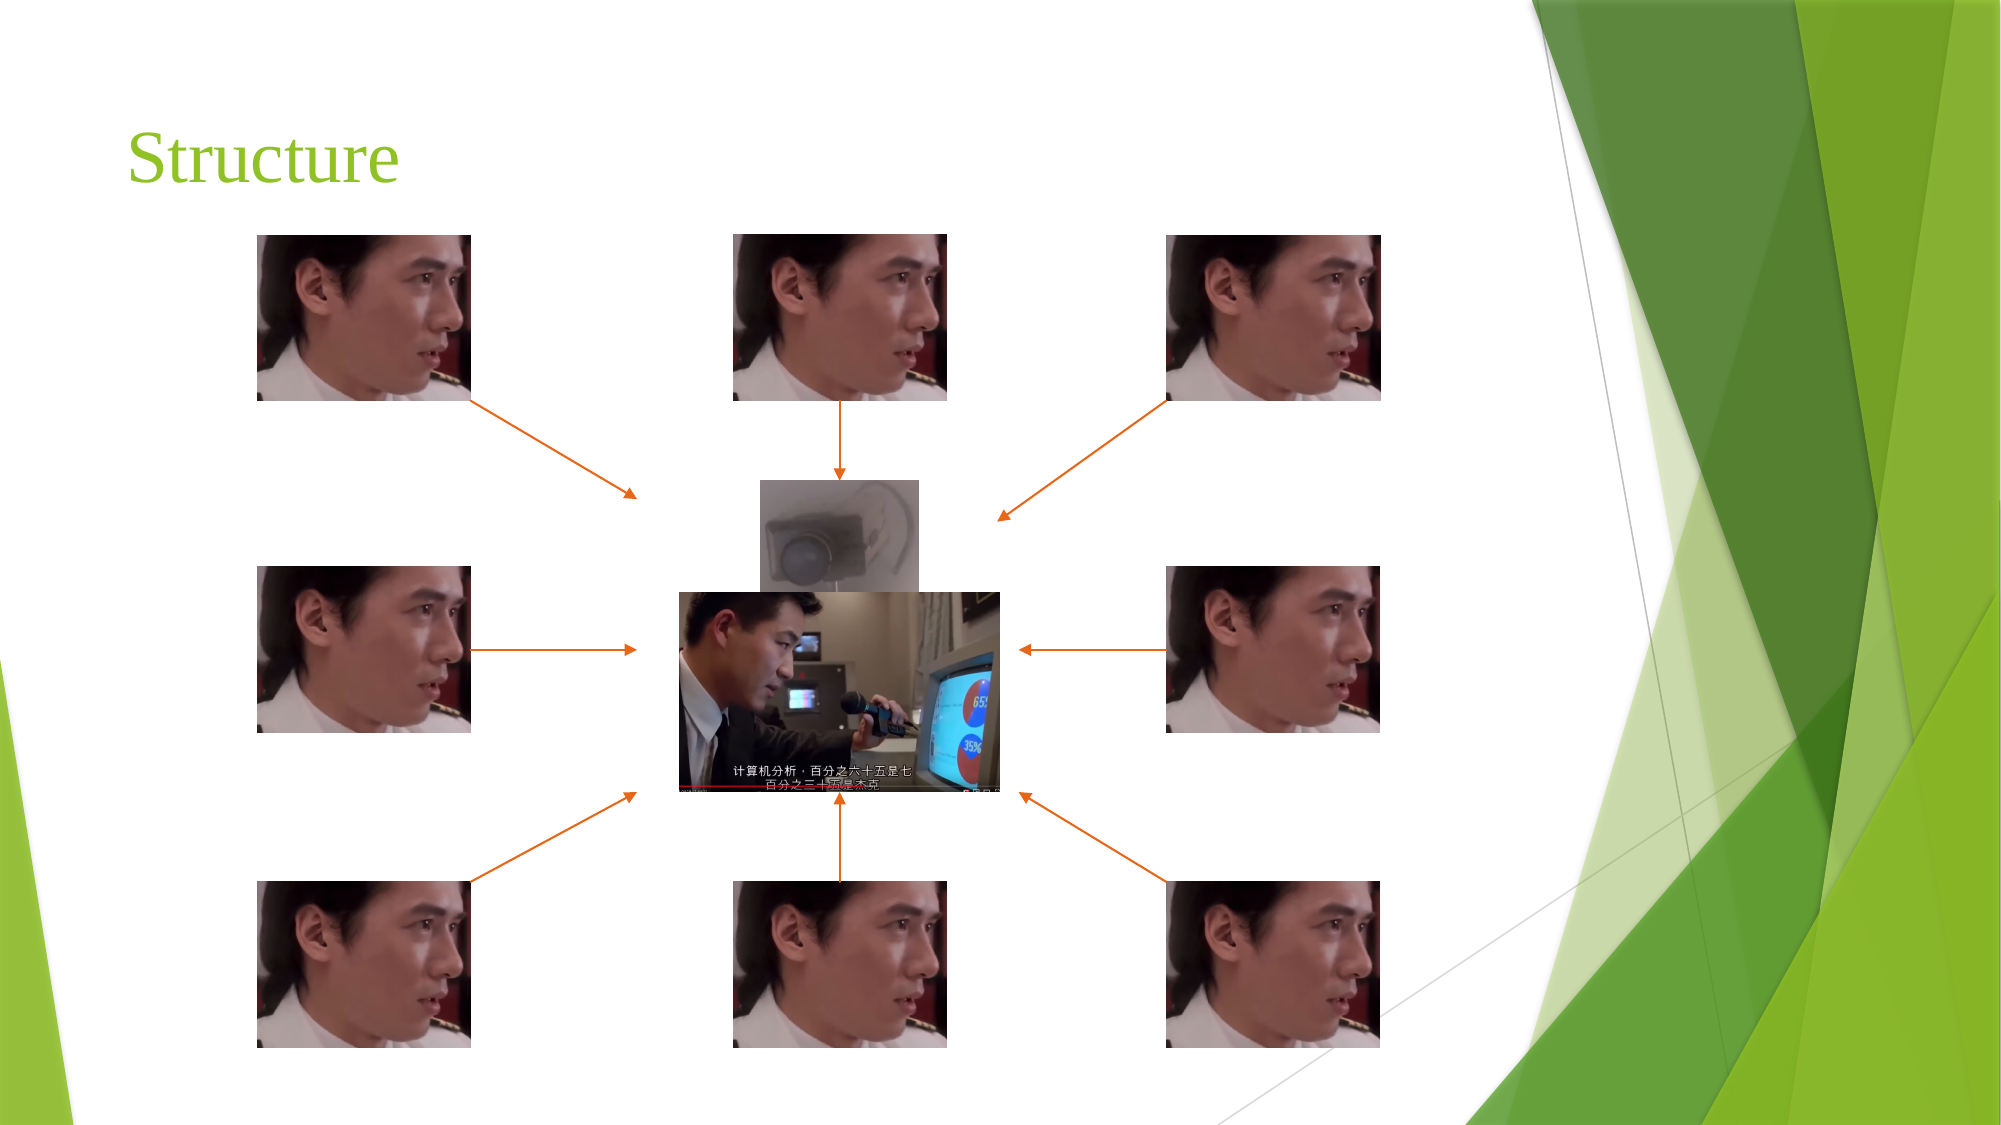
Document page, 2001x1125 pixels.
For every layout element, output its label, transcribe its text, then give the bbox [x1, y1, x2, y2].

picture [678, 591, 1001, 793]
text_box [1018, 791, 1167, 883]
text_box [996, 400, 1167, 523]
picture [1165, 566, 1381, 734]
picture [256, 234, 472, 402]
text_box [470, 791, 638, 883]
picture [732, 881, 947, 1048]
picture [732, 234, 947, 402]
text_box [470, 400, 638, 500]
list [760, 480, 919, 590]
picture [256, 566, 472, 734]
picture [256, 881, 472, 1048]
picture [1165, 881, 1381, 1048]
picture [1166, 234, 1381, 402]
title Structure [111, 99, 1522, 212]
